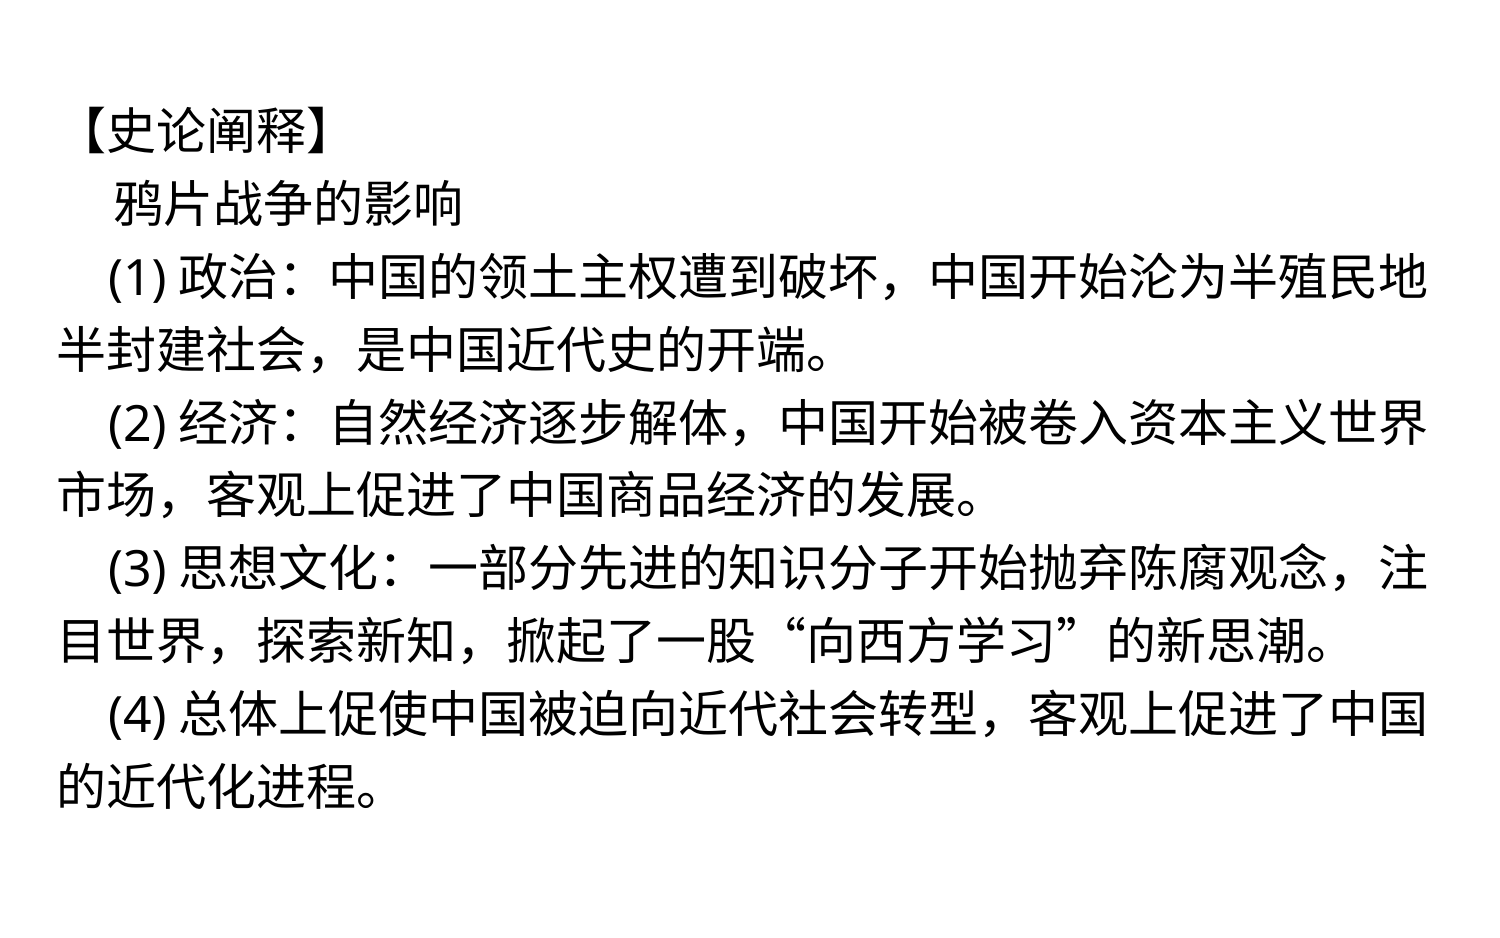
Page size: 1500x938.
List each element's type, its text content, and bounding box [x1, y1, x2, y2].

text_box 【史论阐释】 鸦片战争的影响 (1)政治：中国的领土主权遭到破坏，中国开始沦为半殖民地半封建社会，是中国近代史的开端。 (2)经济：自然经济逐步解体，中国开始被卷入资本主义世界市场，客观上促进了中国商品经济的发展。 (3)思想文化：一部分先进的知识分子开始抛弃陈腐观念，注目世界，探索新知，掀起了一股“向西方学习”的新思潮。 (4)总体上促使中国被迫向近代社会转型，客观上促进了中国的近代化进程。 [41, 78, 1477, 835]
